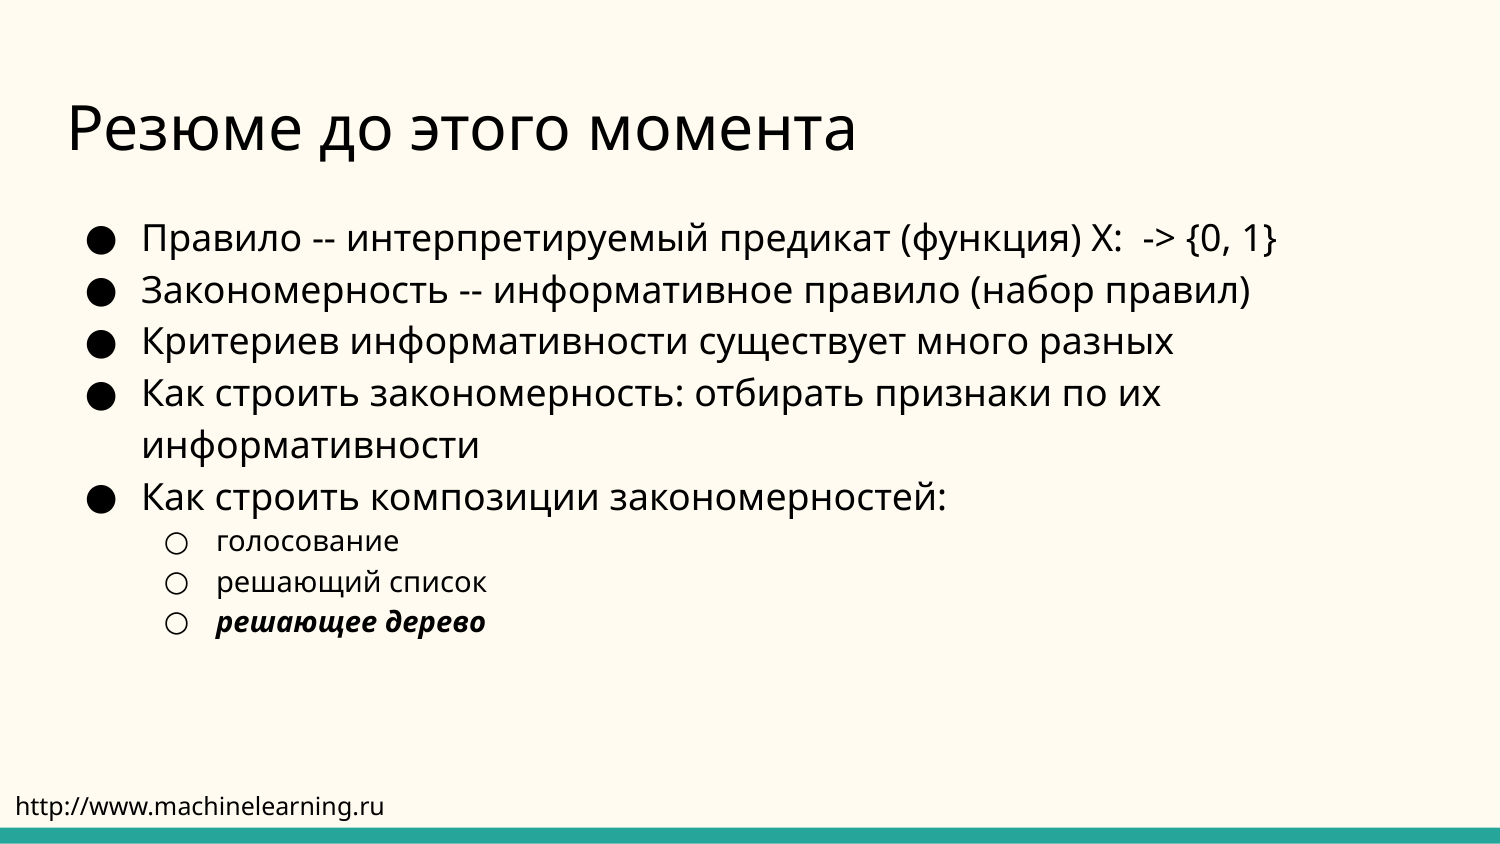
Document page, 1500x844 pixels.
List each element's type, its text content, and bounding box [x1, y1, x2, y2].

text_box http://www.machinelearning.ru [0, 778, 493, 829]
title Резюме до этого момента [51, 72, 1449, 174]
list Правило -- интерпретируемый предикат (функция) Х: -> {0, 1} Закономерность -- информативное правило (набор правил) Критериев информативности существует много разных Как строить закономерность: отбирать признаки по их информативности Как строить композиции закономерностей: голосование решающий список решающее дерево [51, 192, 1449, 750]
